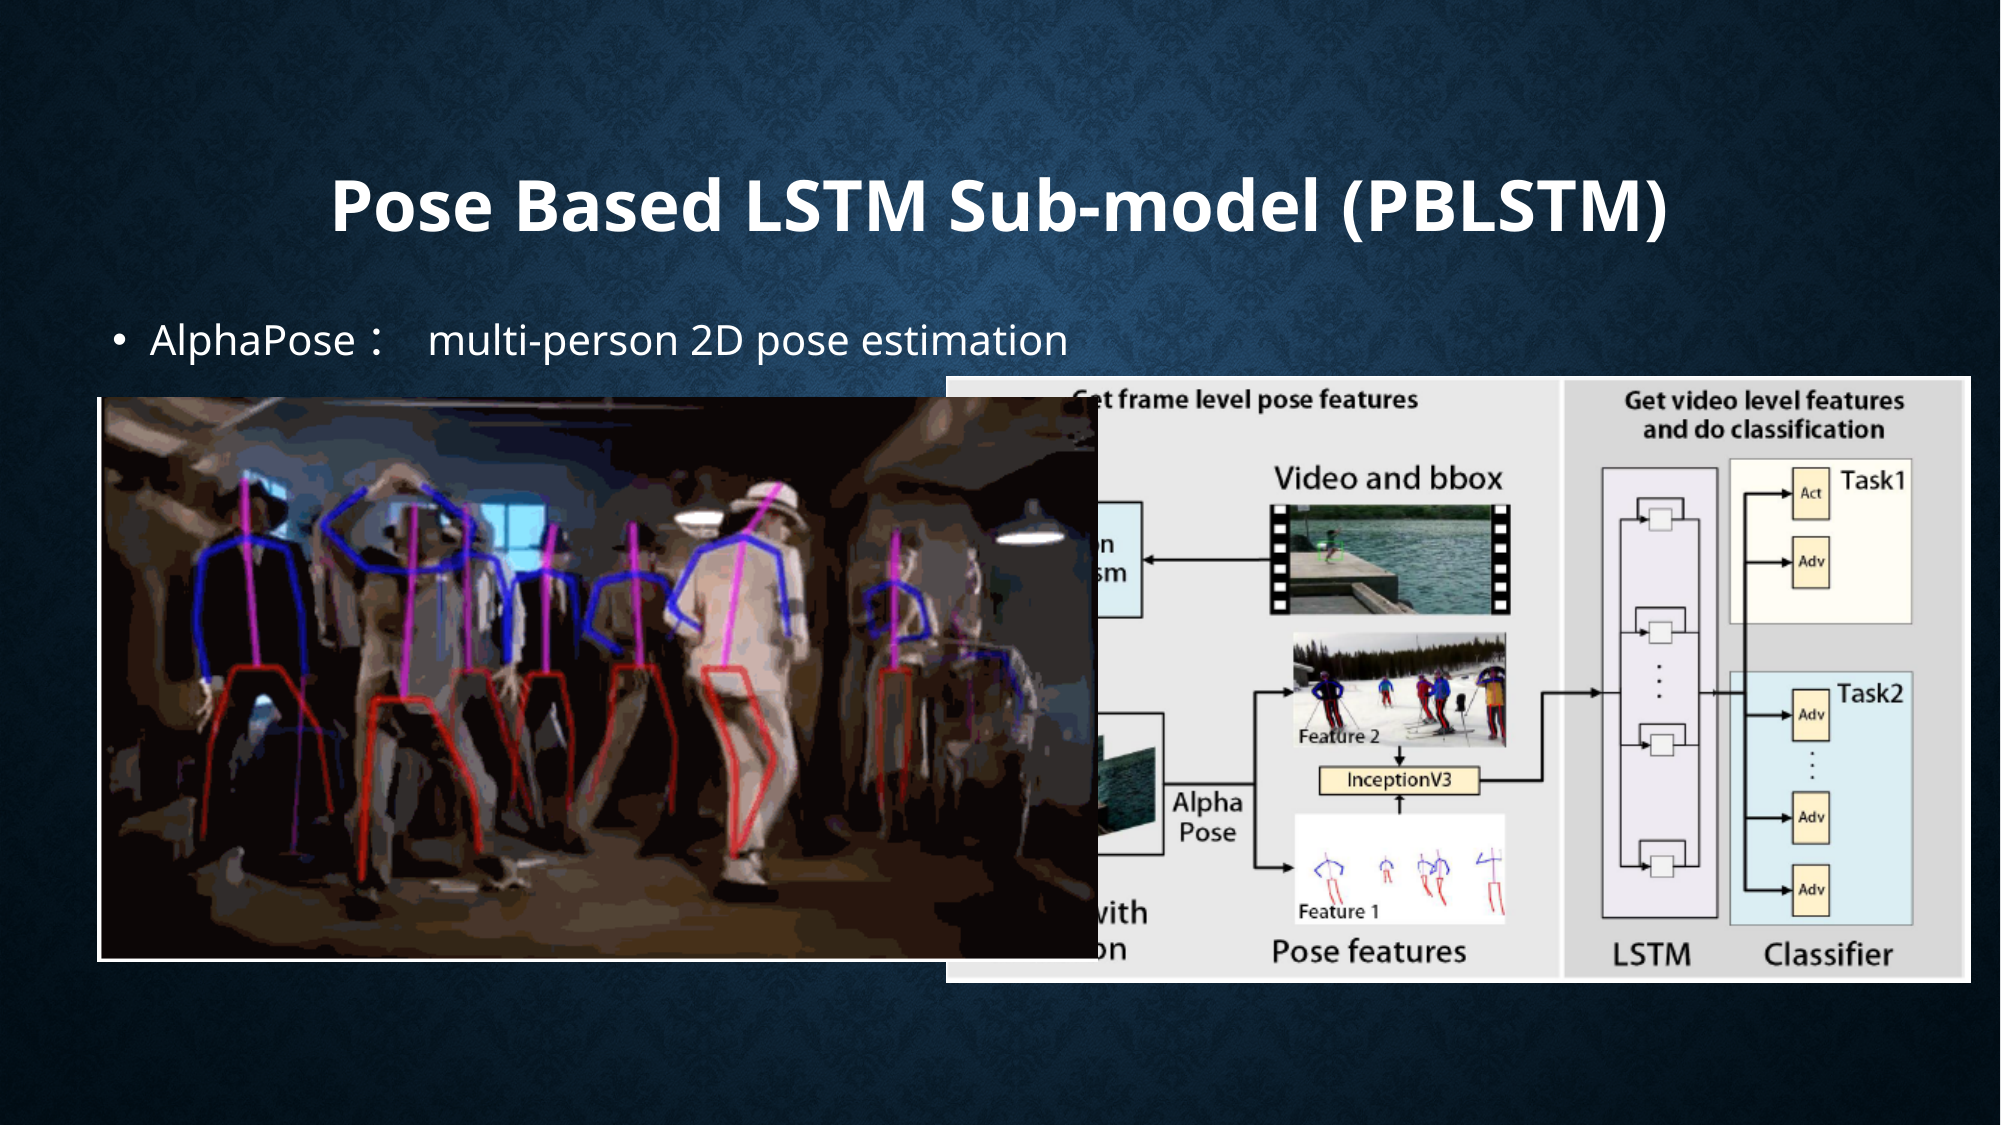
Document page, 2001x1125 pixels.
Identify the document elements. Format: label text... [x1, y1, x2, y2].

picture [96, 375, 1971, 983]
list AlphaPose： multi-person 2D pose estimation inceptionV3：extract the feature maps of the poses and get temporal irrelevant features of each frame LSTM： obtain global features & do the recognition [97, 296, 1796, 396]
title Pose Based LSTM Sub-model (PBLSTM) [149, 99, 1849, 318]
